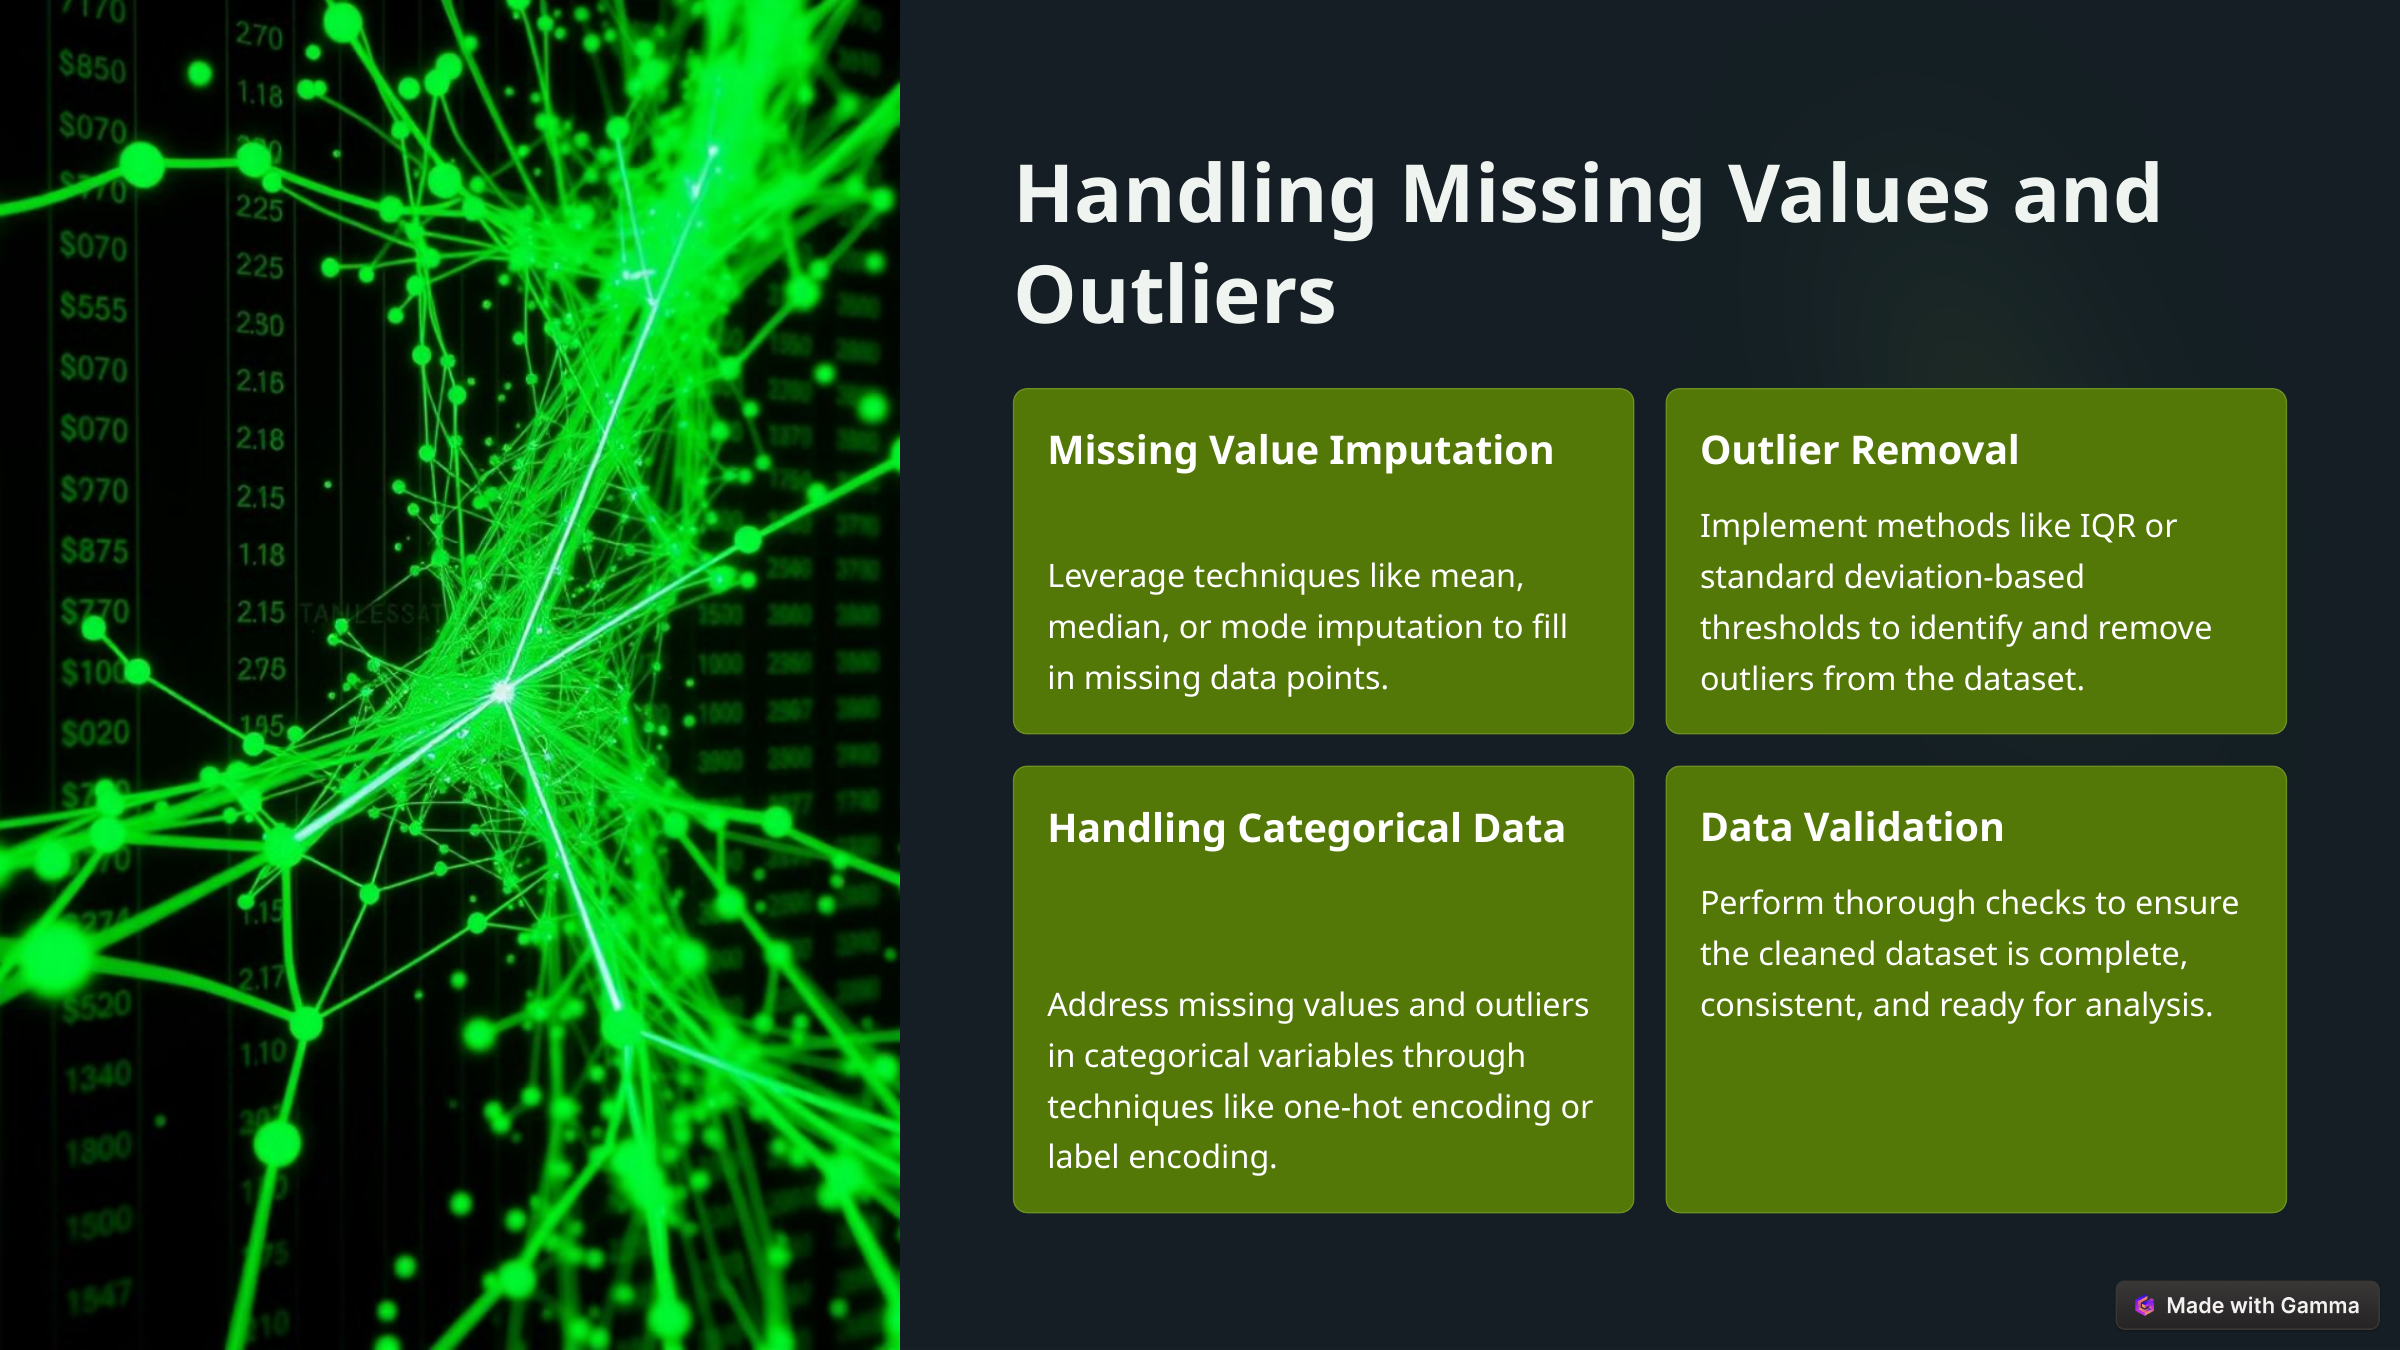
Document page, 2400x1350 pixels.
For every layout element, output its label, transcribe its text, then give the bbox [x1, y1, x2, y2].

text_box Implement methods like IQR or standard deviation-based thresholds to identify and remove outliers from the dataset. [1699, 492, 2253, 701]
text_box Address missing values and outliers in categorical variables through techniques like one-hot encoding or label encoding. [1047, 971, 1601, 1179]
picture [0, 0, 900, 1350]
text_box Missing Value Imputation [1047, 422, 1601, 524]
text_box Outlier Removal [1699, 422, 2215, 473]
text_box Leverage techniques like mean, median, or mode imputation to fill in missing data points. [1047, 543, 1601, 699]
text_box [1666, 388, 2287, 734]
text_box Handling Categorical Data [1047, 799, 1601, 952]
picture [2106, 1271, 2389, 1339]
text_box Perform thorough checks to ensure the cleaned dataset is complete, consistent, and ready for analysis. [1699, 869, 2253, 1026]
text_box Data Validation [1699, 799, 2202, 851]
text_box [1013, 766, 1634, 1213]
text_box [1013, 388, 1634, 734]
text_box Handling Missing Values and Outliers [1013, 137, 2287, 341]
text_box [1666, 766, 2287, 1213]
